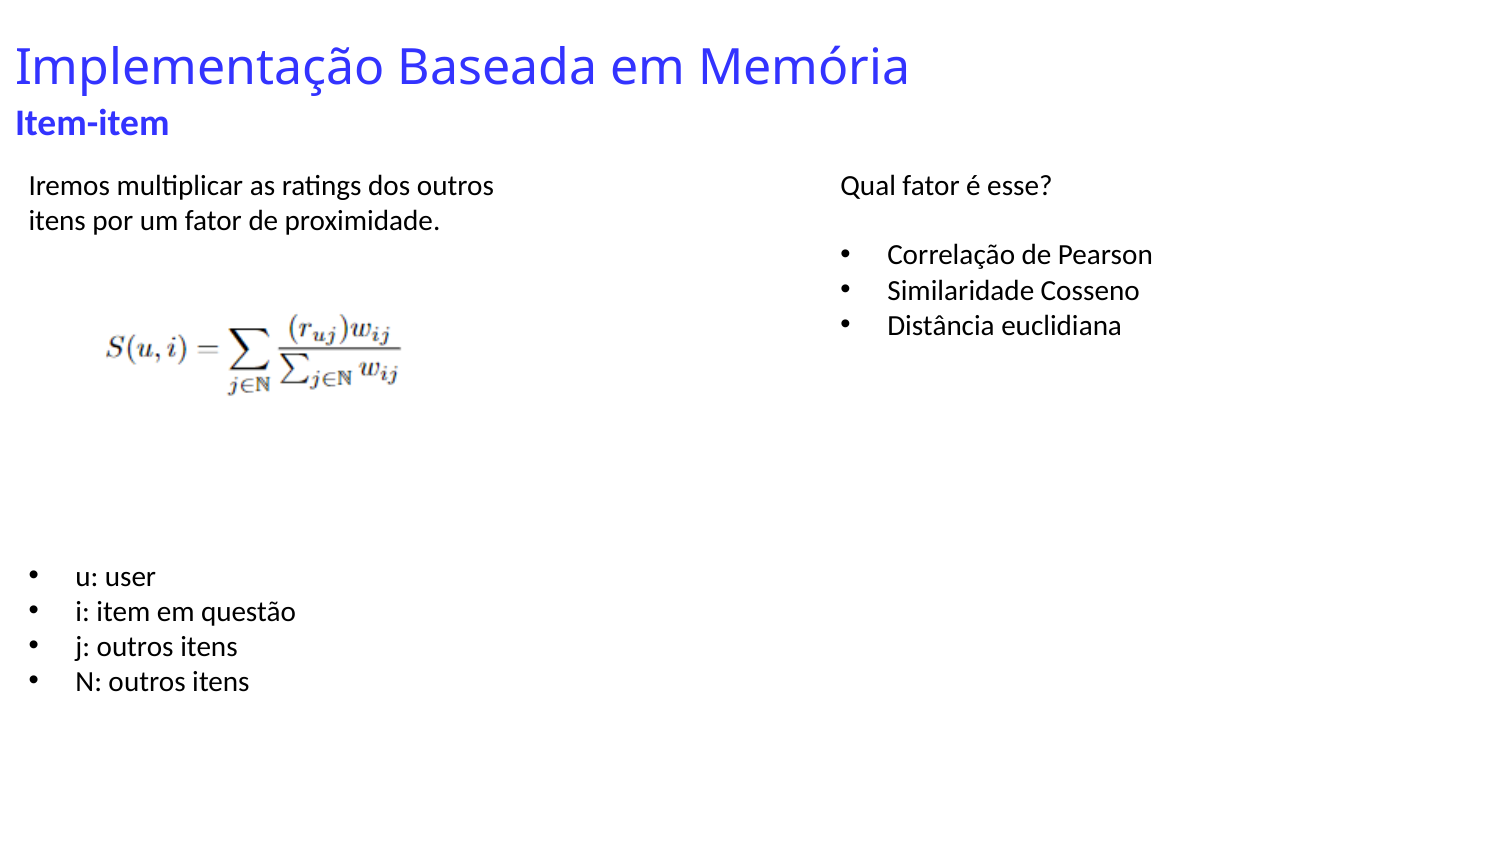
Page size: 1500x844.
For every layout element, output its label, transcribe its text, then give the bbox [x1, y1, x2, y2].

text_box u: user i: item em questão j: outros itens N: outros itens [13, 549, 545, 705]
title Implementação Baseada em Memória [0, 0, 1277, 138]
text_box Qual fator é esse? Correlação de Pearson Similaridade Cosseno Distância euclidiana [825, 158, 1357, 349]
text_box Iremos multiplicar as ratings dos outros itens por um fator de proximidade. [13, 158, 545, 244]
picture [80, 288, 478, 443]
list Item-item [0, 50, 635, 152]
